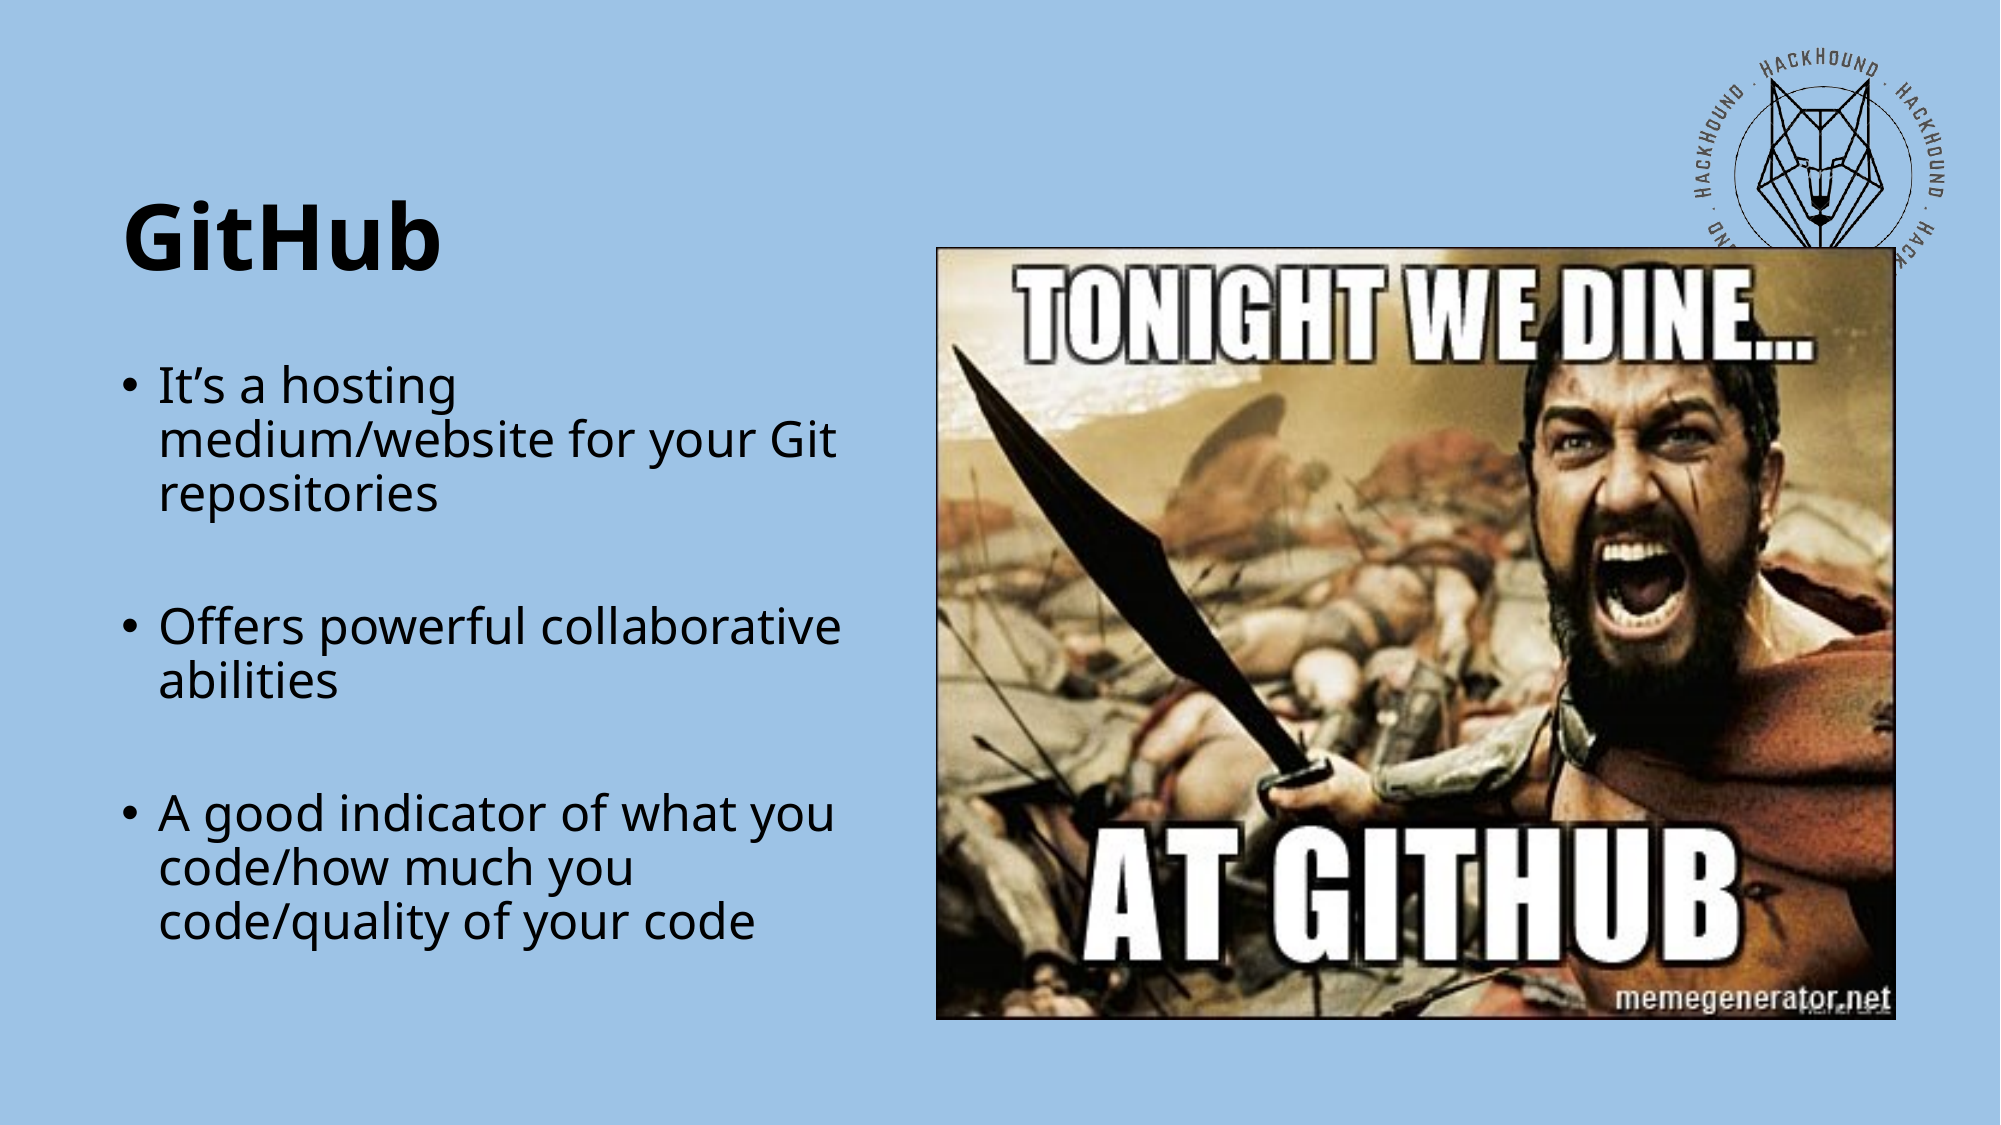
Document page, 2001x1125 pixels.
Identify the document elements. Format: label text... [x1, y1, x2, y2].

list It’s a hosting medium/website for your Git repositories Offers powerful collaborative abilities A good indicator of what you code/how much you code/quality of your code [106, 352, 875, 974]
picture [936, 0, 2001, 1020]
title GitHub [106, 103, 708, 352]
